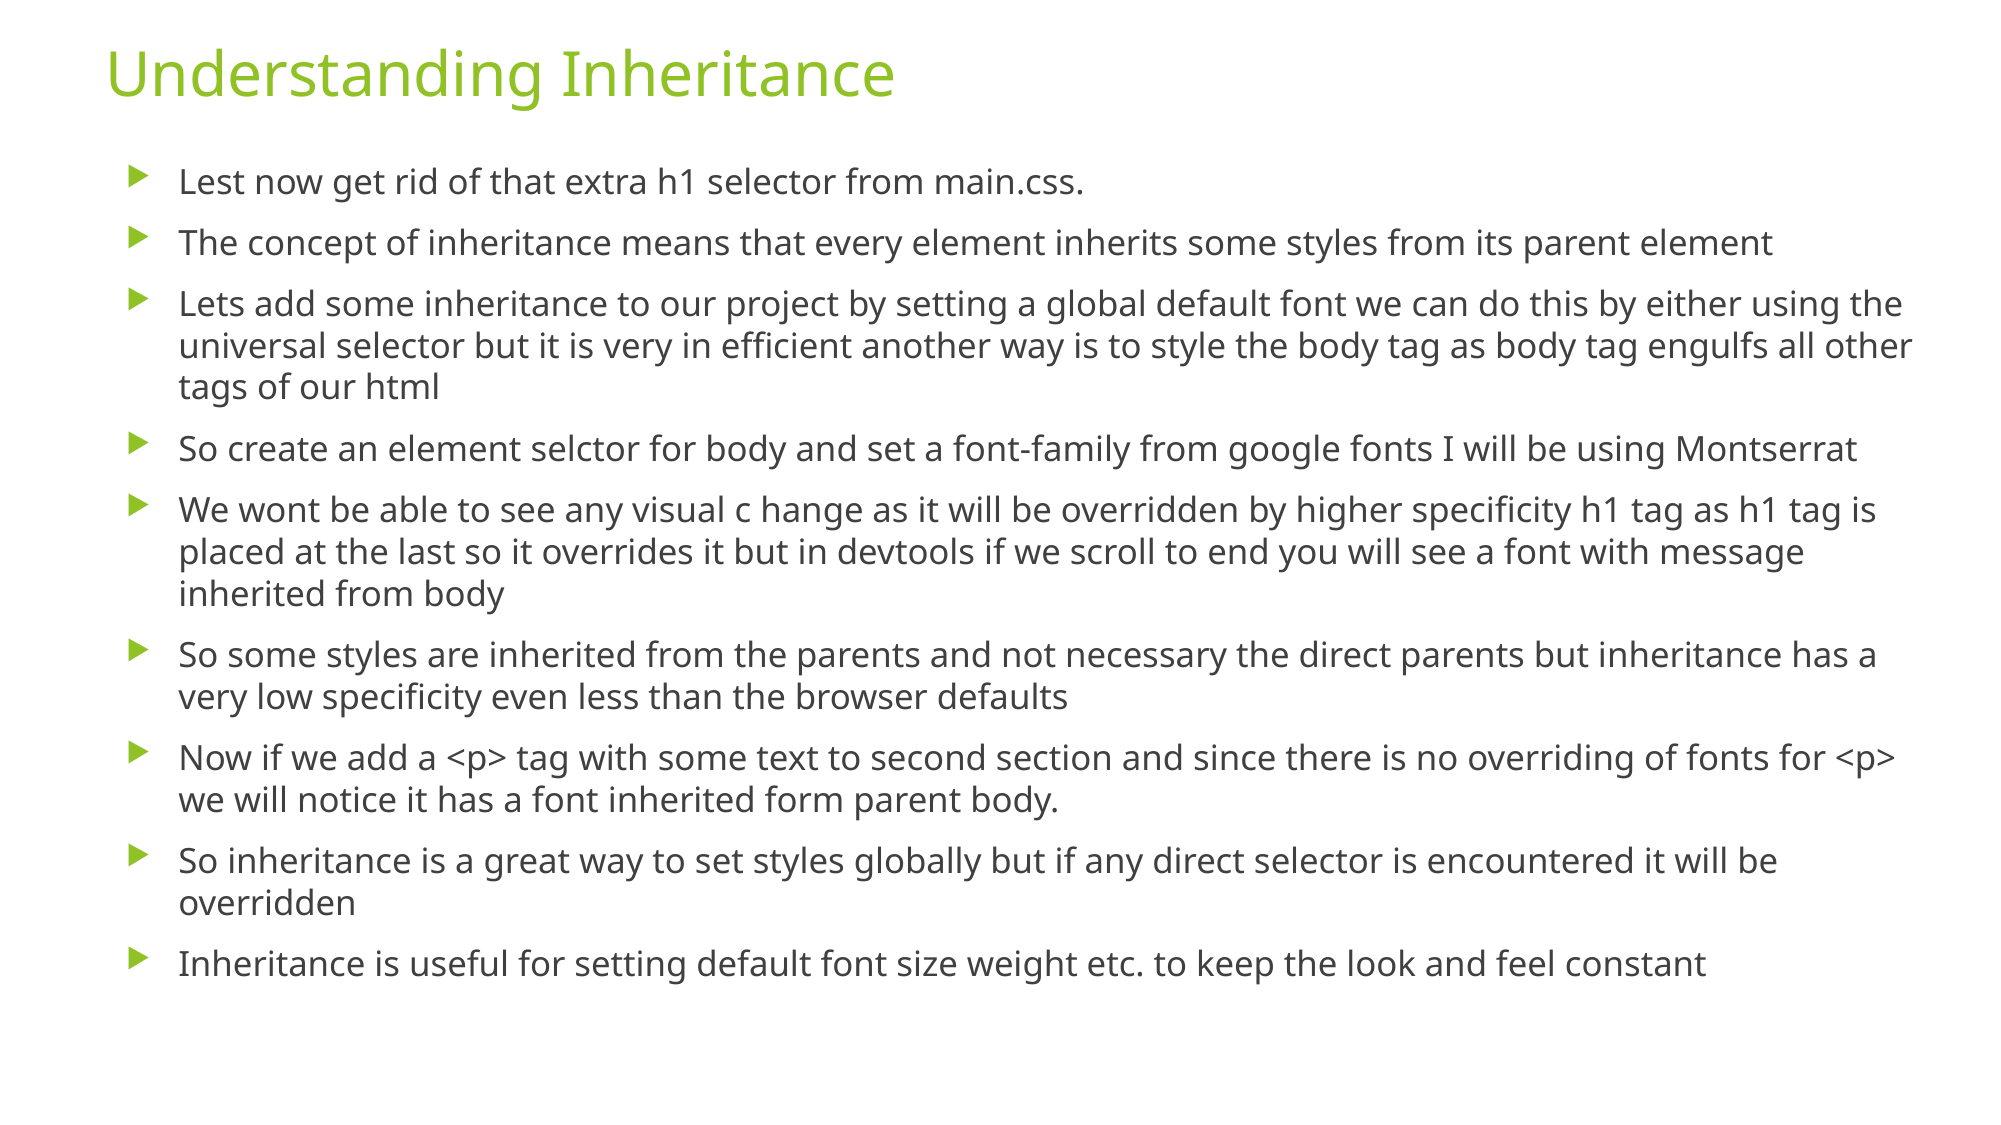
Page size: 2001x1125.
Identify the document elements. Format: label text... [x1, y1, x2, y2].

title Understanding Inheritance [90, 26, 1501, 117]
list Lest now get rid of that extra h1 selector from main.css. The concept of inheritance means that every element inherits some styles from its parent element Lets add some inheritance to our project by setting a global default font we can do this by either using the universal selector but it is very in efficient another way is to style the body tag as body tag engulfs all other tags of our html So create an element selctor for body and set a font-family from google fonts I will be using Montserrat We wont be able to see any visual c hange as it will be overridden by higher specificity h1 tag as h1 tag is placed at the last so it overrides it but in devtools if we scroll to end you will see a font with message inherited from body So some styles are inherited from the parents and not necessary the direct parents but inheritance has a very low specificity even less than the browser defaults Now if we add a <p> tag with some text to second section and since there is no overriding of fonts for <p> we will notice it has a font inherited form parent body. So inheritance is a great way to set styles globally but if any direct selector is encountered it will be overridden Inheritance is useful for setting default font size weight etc. to keep the look and feel constant [111, 151, 1949, 992]
